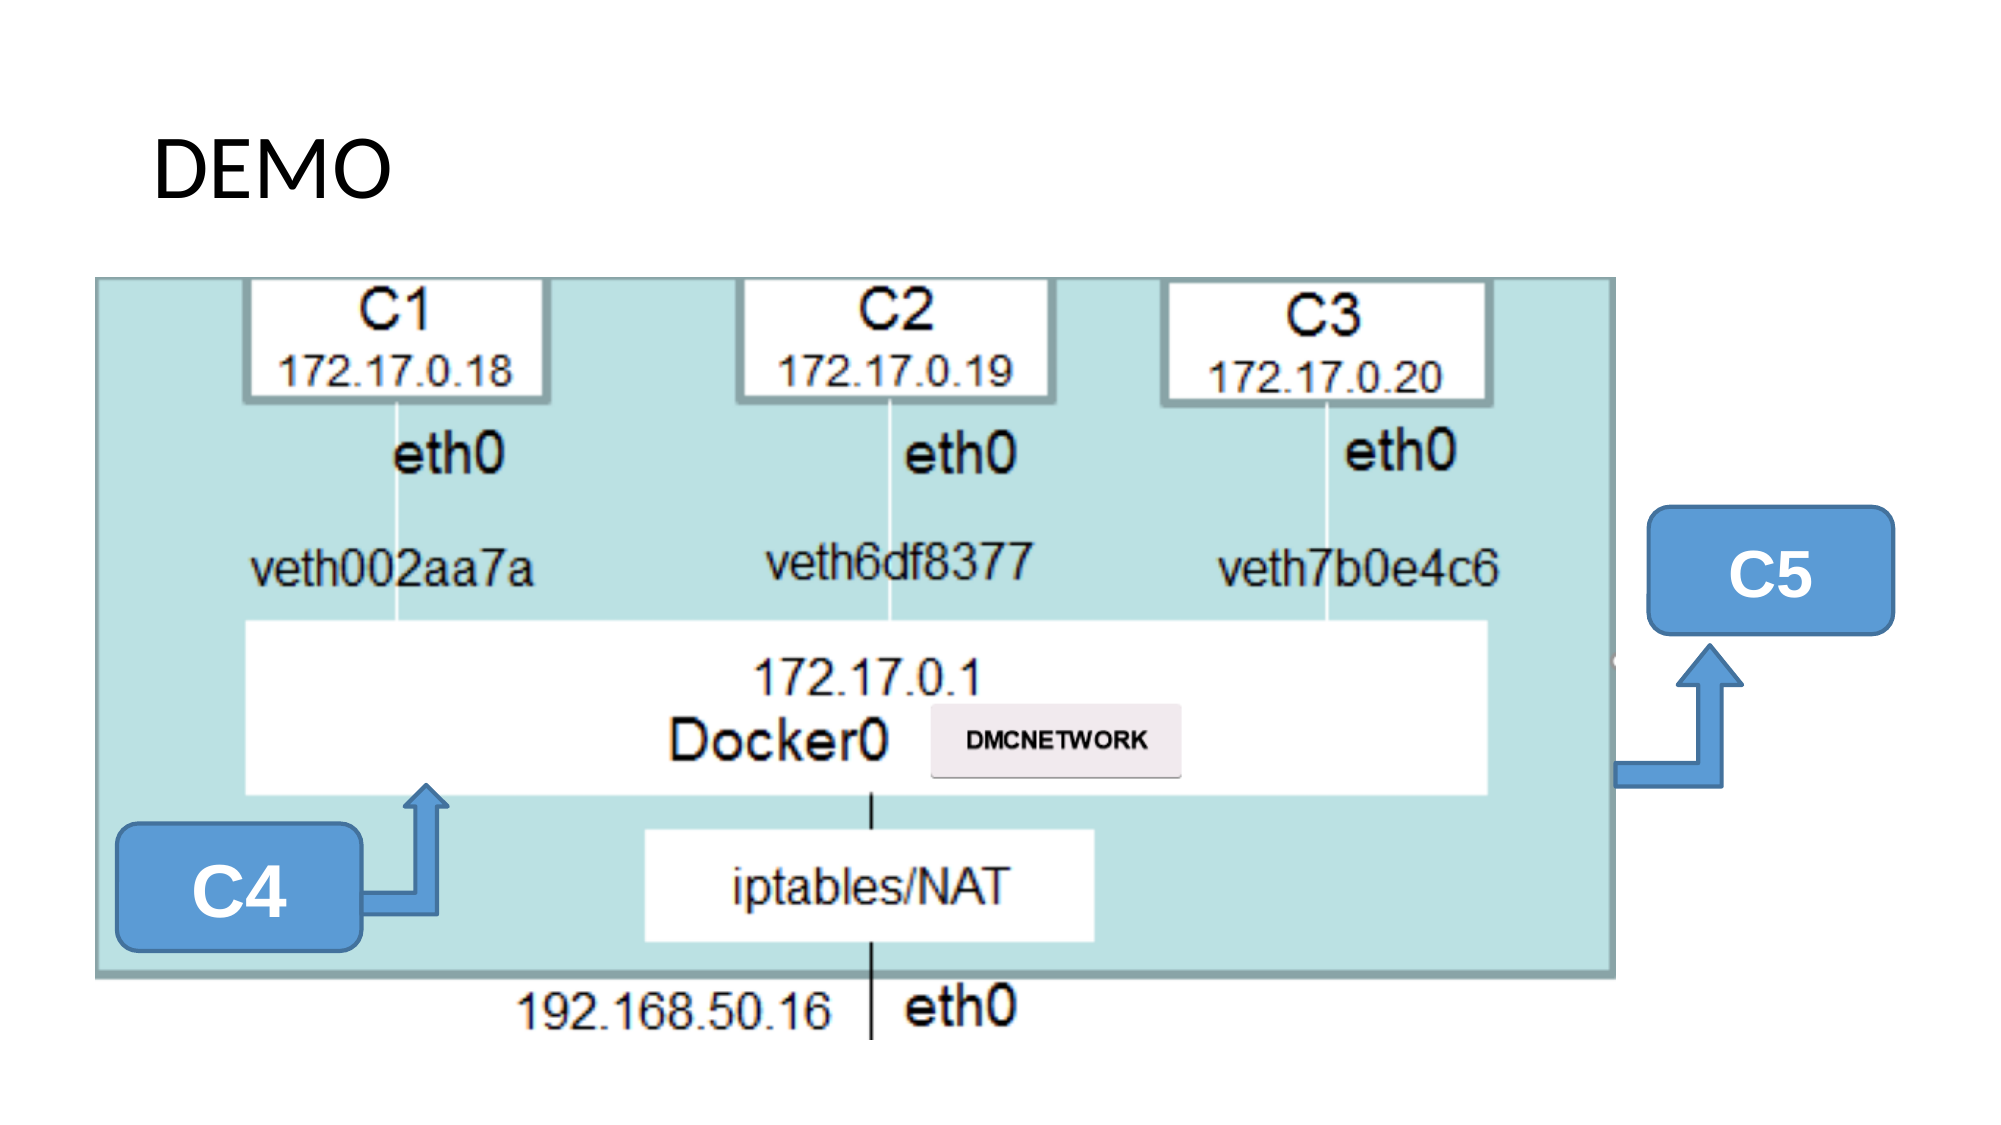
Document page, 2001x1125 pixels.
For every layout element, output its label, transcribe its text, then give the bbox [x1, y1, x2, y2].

picture [95, 276, 1617, 1040]
text_box C5 [1646, 504, 1896, 637]
title DEMO [137, 59, 1863, 278]
text_box [1620, 643, 1745, 789]
